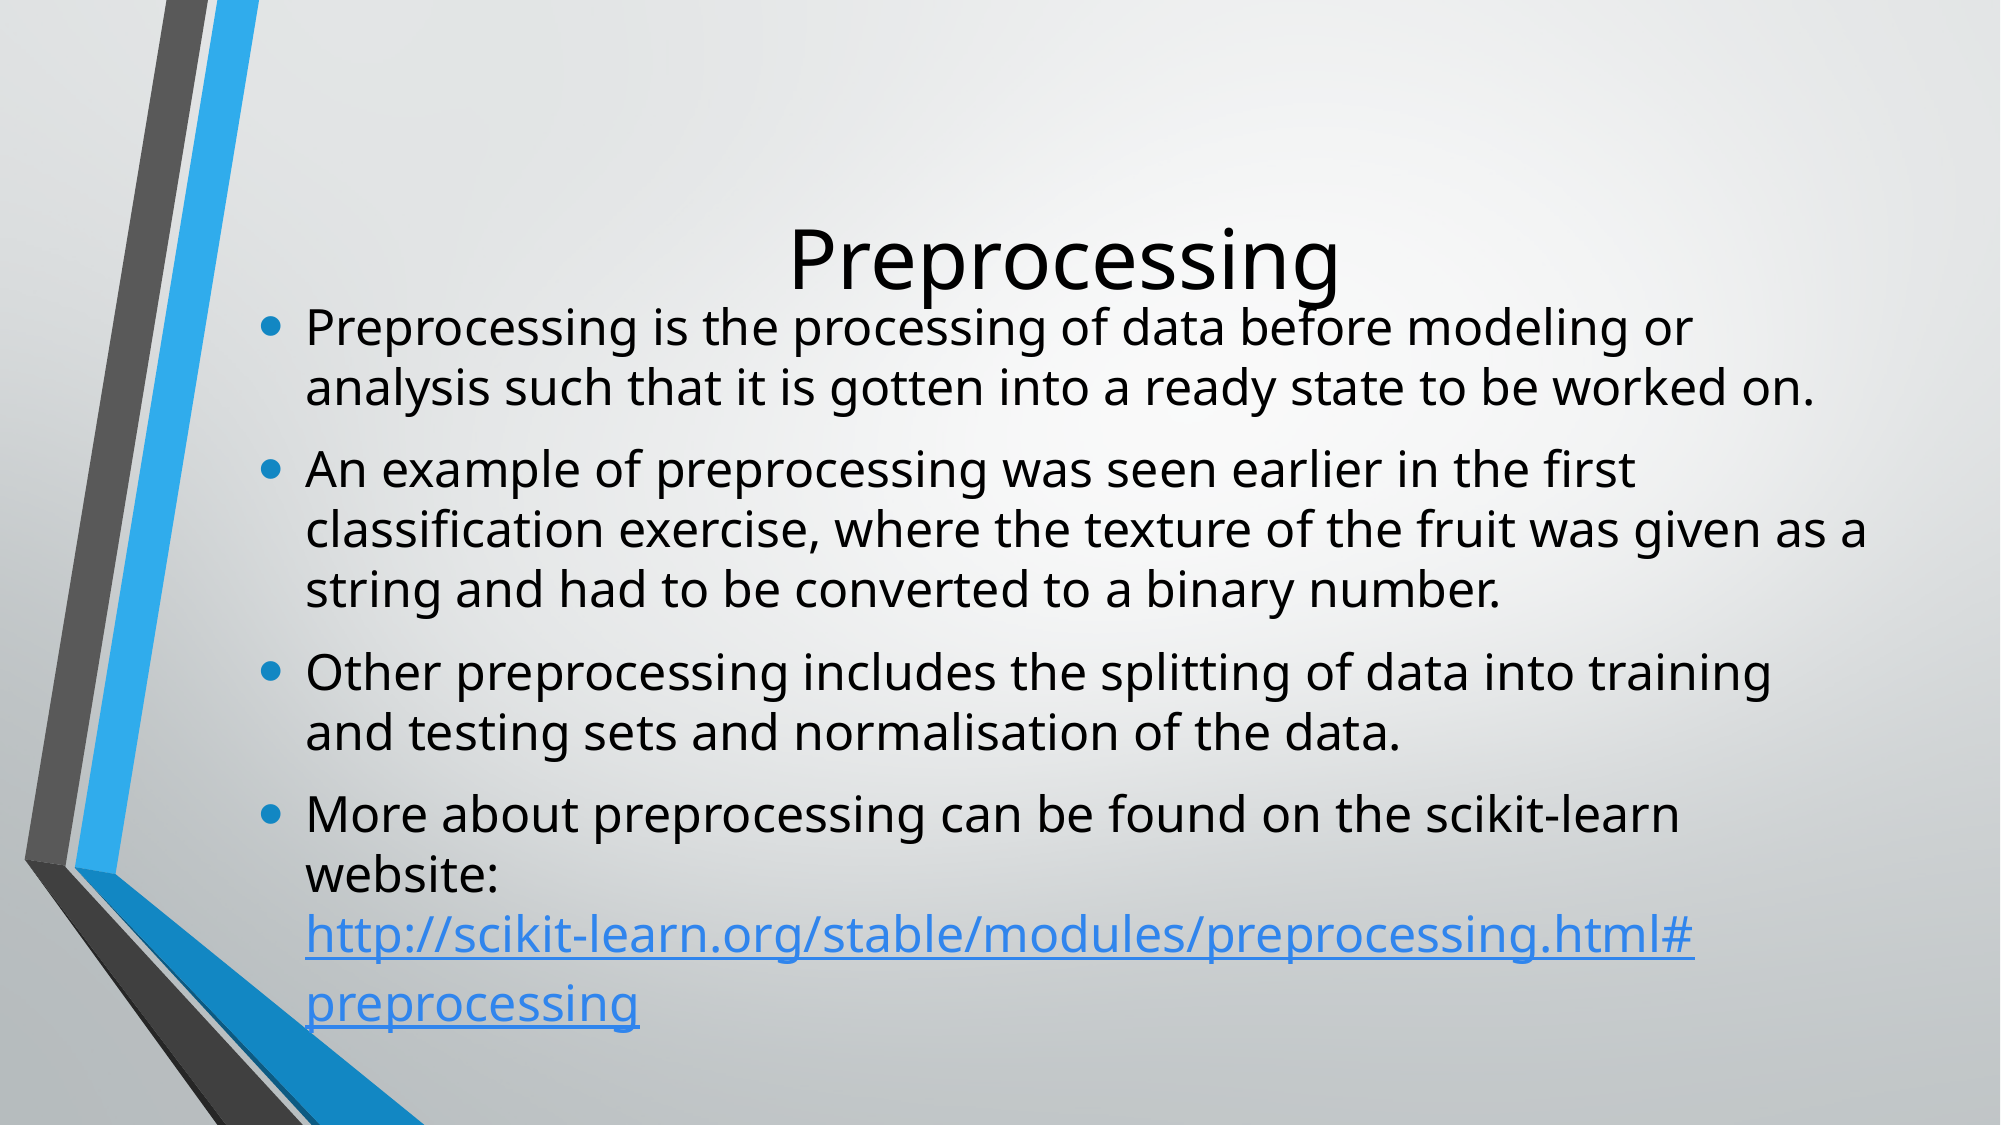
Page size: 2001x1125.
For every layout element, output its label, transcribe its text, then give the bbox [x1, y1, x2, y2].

list Preprocessing is the processing of data before modeling or analysis such that it is gotten into a ready state to be worked on. An example of preprocessing was seen earlier in the first classification exercise, where the texture of the fruit was given as a string and had to be converted to a binary number. Other preprocessing includes the splitting of data into training and testing sets and normalisation of the data. More about preprocessing can be found on the scikit-learn website: http://scikit-learn.org/stable/modules/preprocessing.html#preprocessing [243, 371, 1887, 964]
title Preprocessing [243, 112, 1887, 371]
